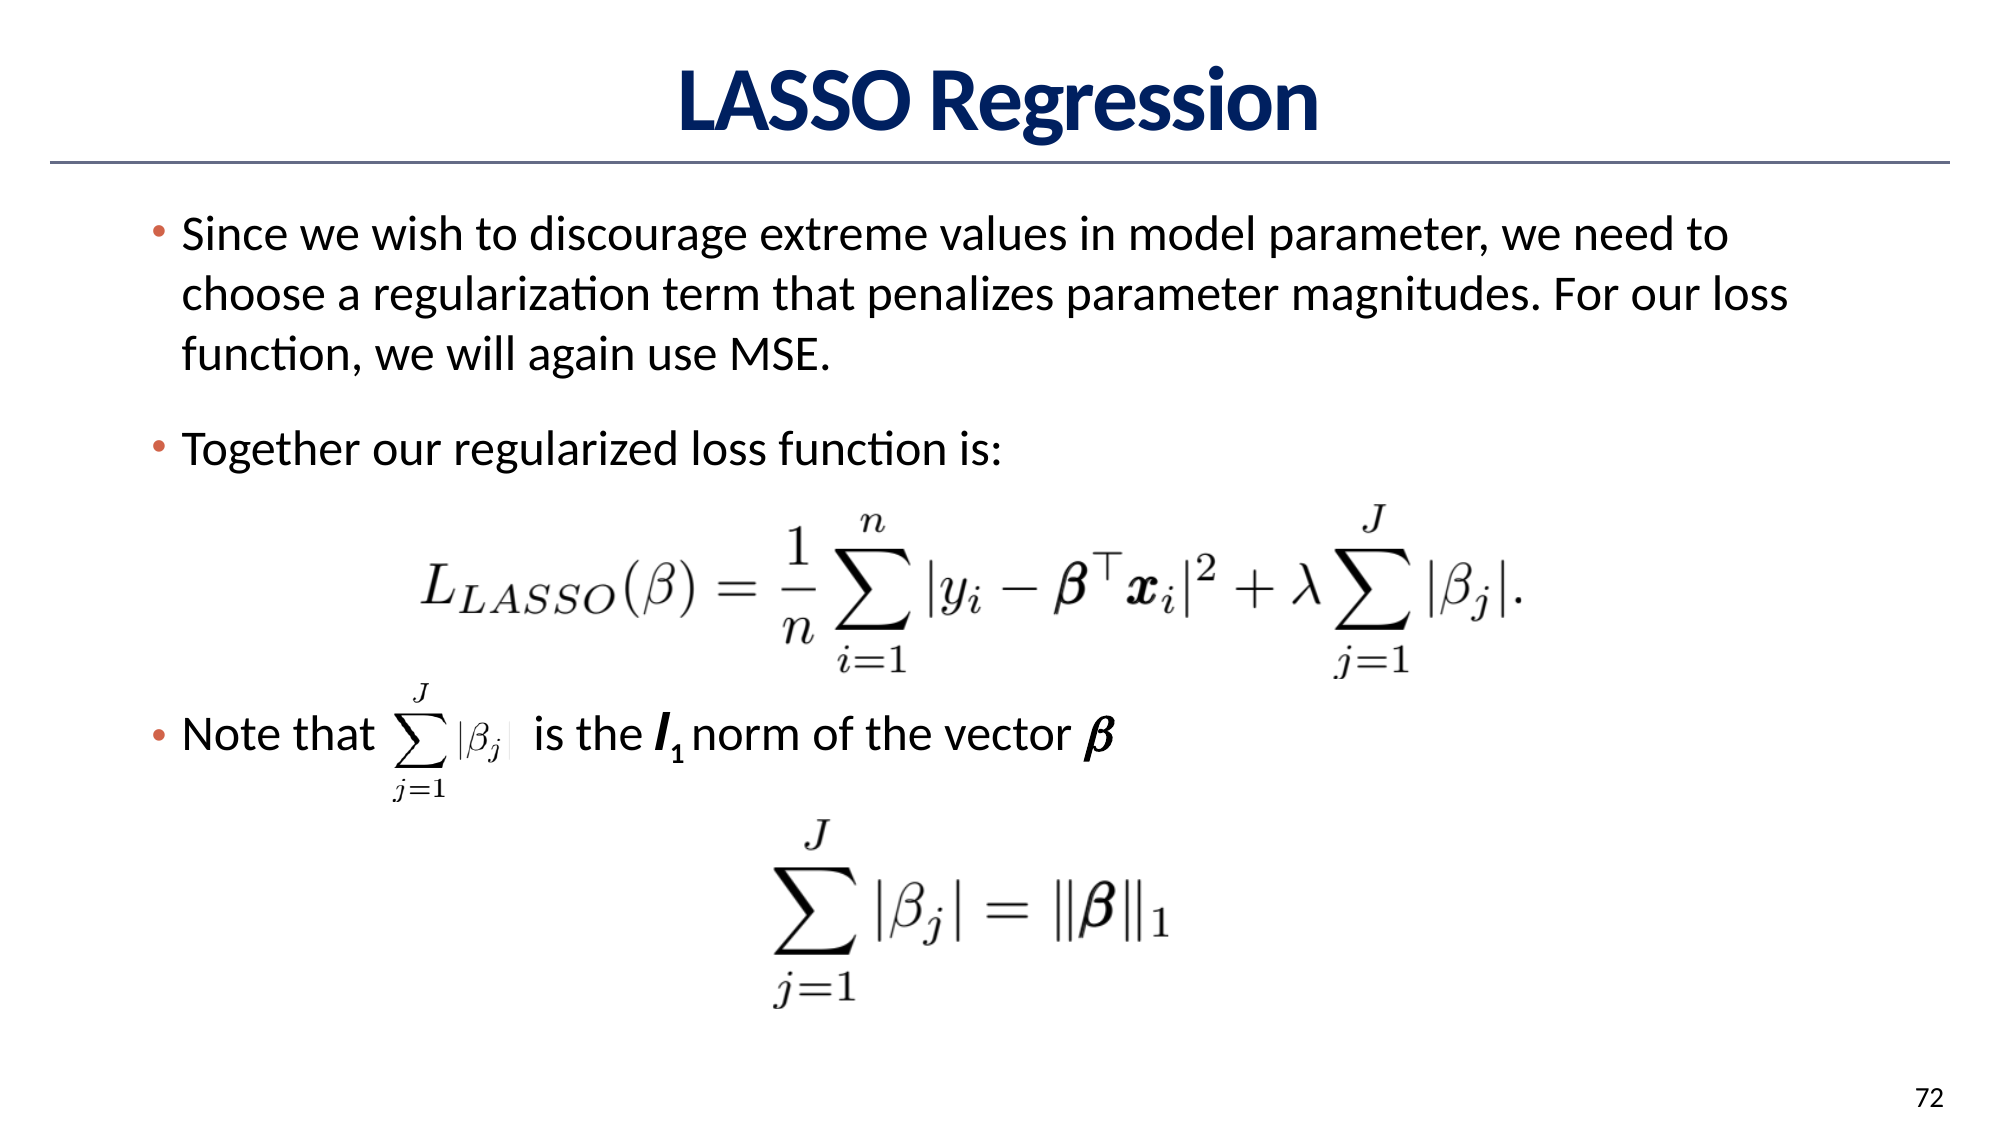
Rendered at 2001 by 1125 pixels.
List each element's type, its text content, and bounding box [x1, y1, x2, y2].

picture [772, 817, 1169, 1009]
picture [419, 503, 1522, 680]
picture [392, 682, 510, 802]
list Since we wish to discourage extreme values in model parameter, we need to choose a regularization term that penalizes parameter magnitudes. For our loss function, we will again use MSE. Together our regularized loss function is: Note that is the l1 norm of the vector b [136, 193, 1883, 1071]
slide_number 72 [1899, 1071, 2000, 1125]
title LASSO Regression [99, 24, 1900, 163]
